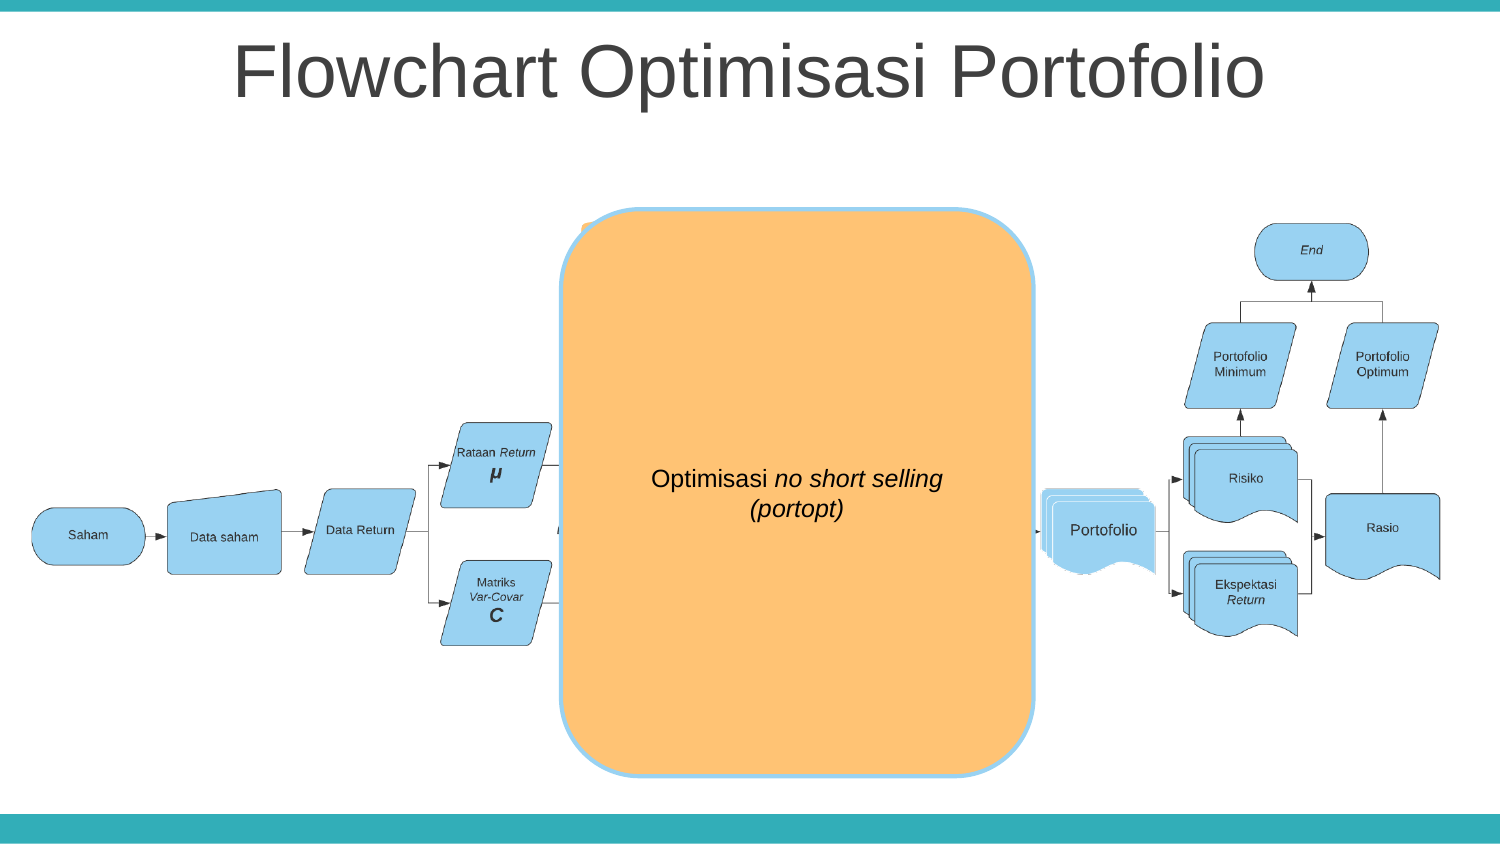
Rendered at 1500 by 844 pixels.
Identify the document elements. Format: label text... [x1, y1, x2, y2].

list Flowchart Optimisasi Portofolio [0, 20, 1500, 115]
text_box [31, 173, 1469, 777]
